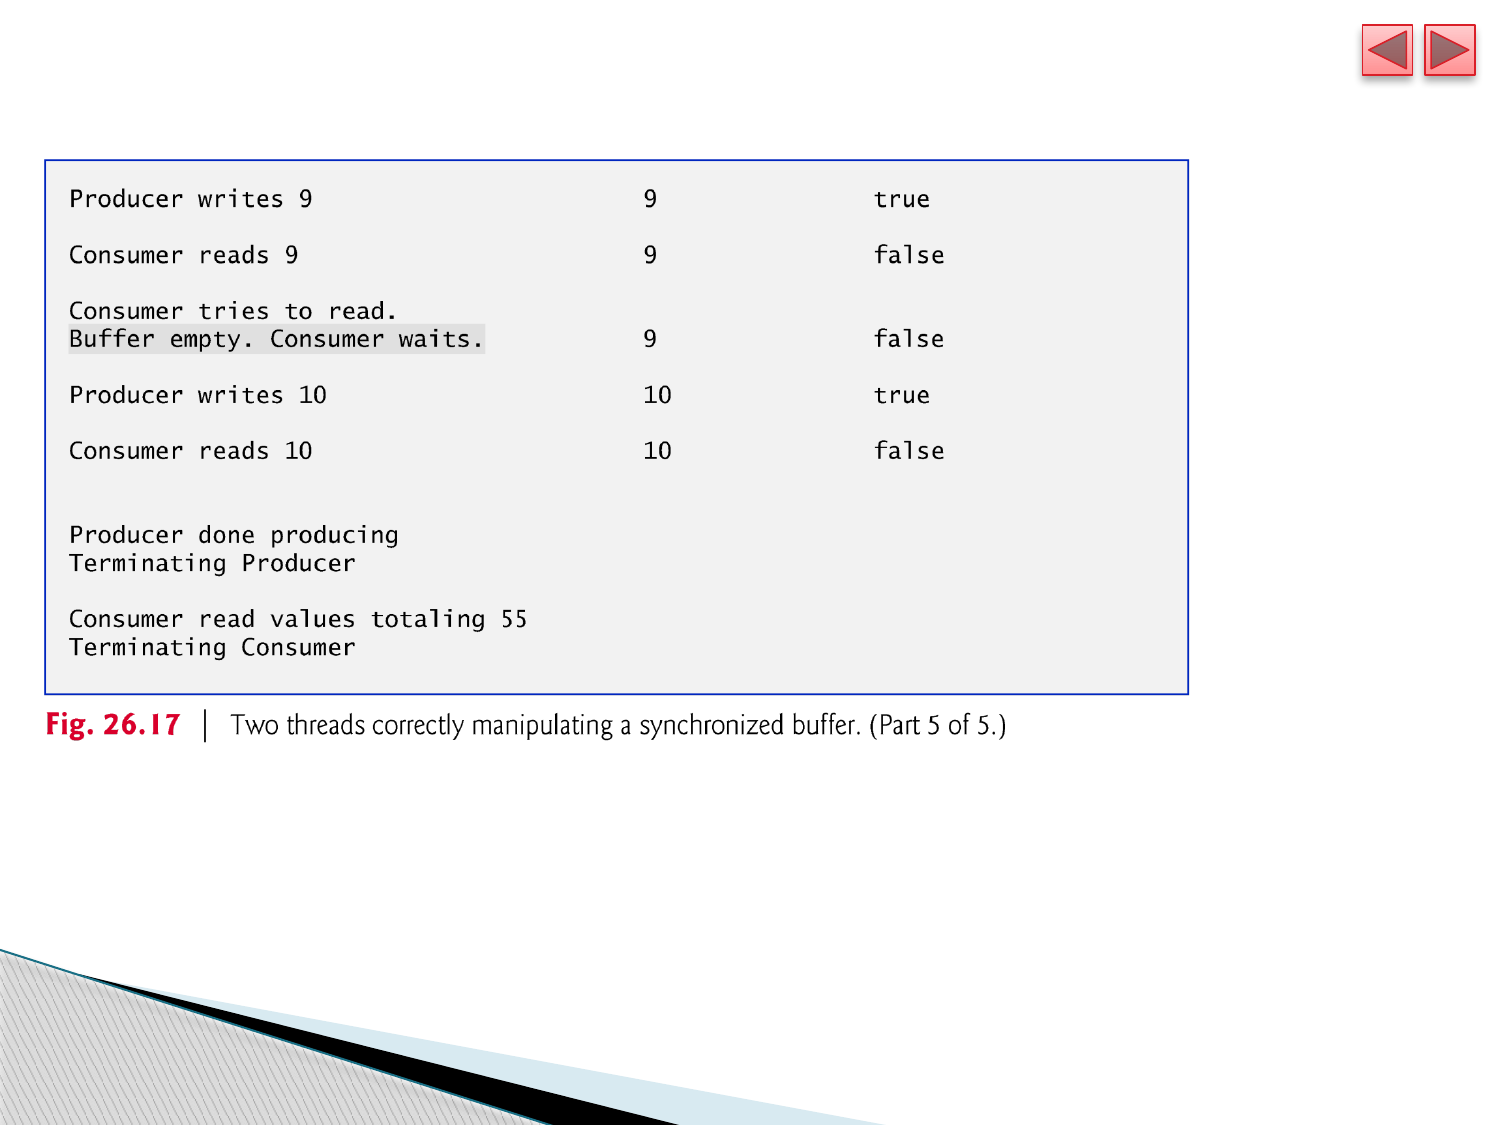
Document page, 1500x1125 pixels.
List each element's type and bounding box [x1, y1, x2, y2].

picture [0, 106, 1500, 1018]
